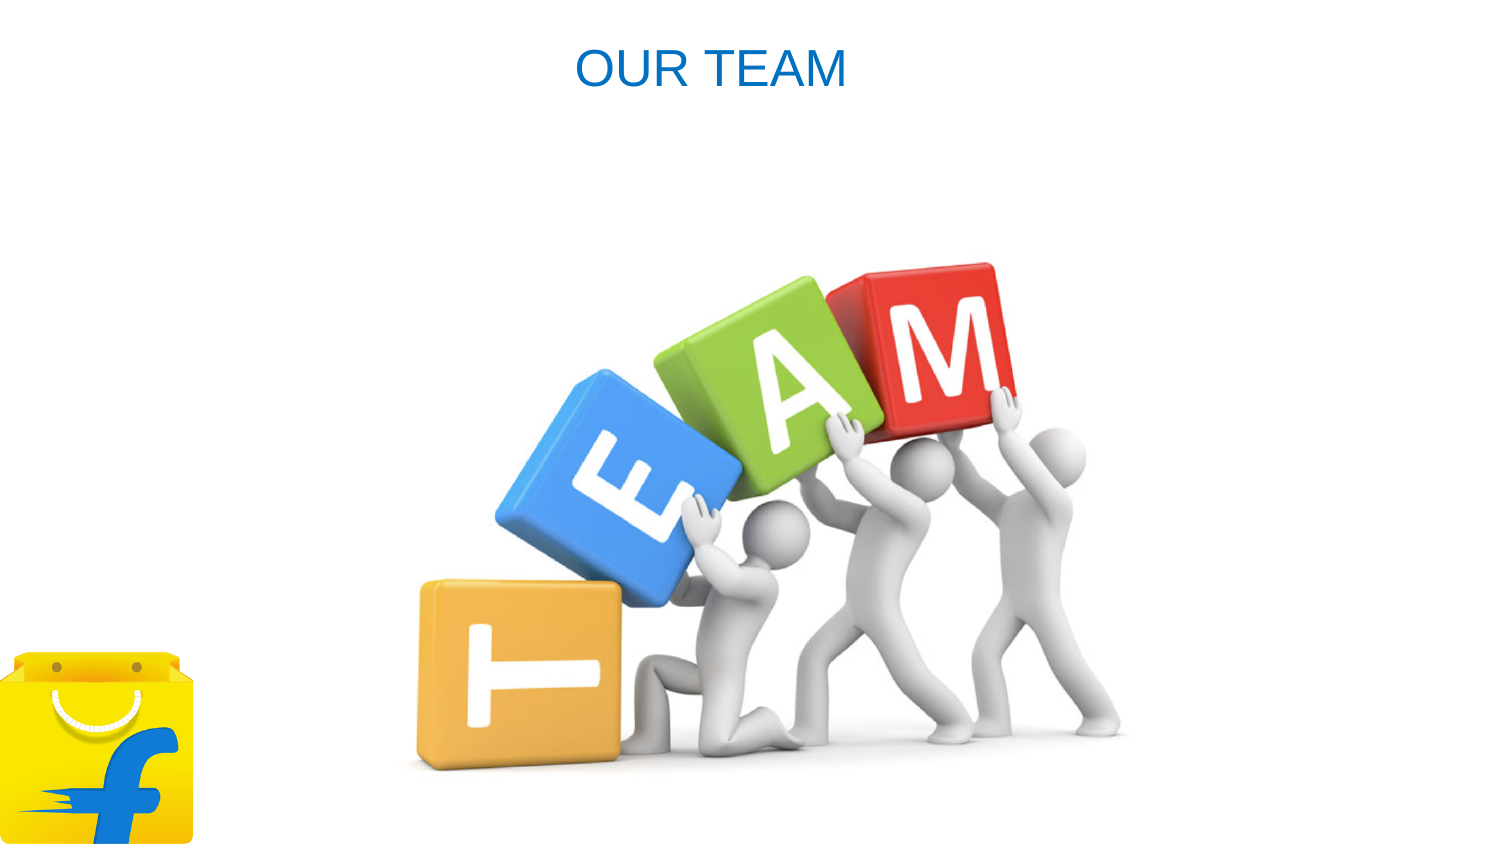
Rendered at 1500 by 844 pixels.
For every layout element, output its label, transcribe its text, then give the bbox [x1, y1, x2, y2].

text_box OUR TEAM [559, 19, 922, 129]
picture [216, 195, 1195, 827]
picture [0, 652, 194, 844]
